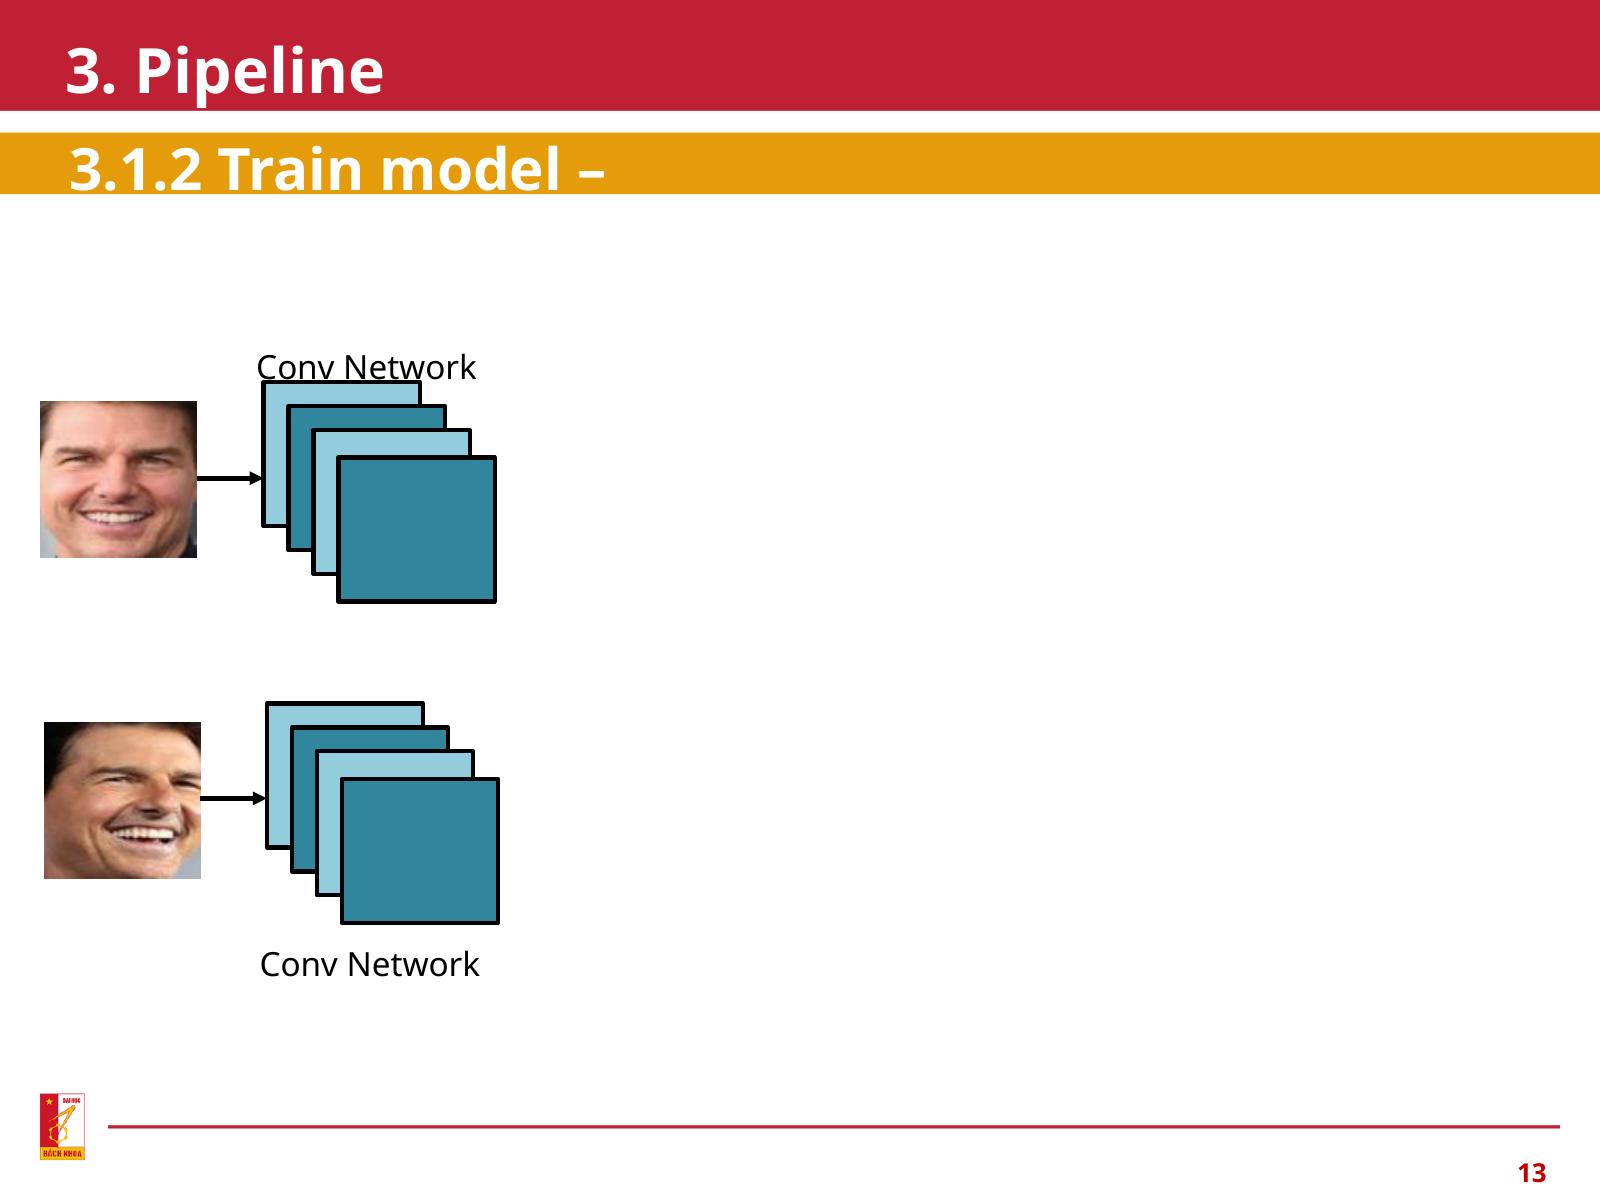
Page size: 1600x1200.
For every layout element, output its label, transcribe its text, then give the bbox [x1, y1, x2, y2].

text_box 3. Pipeline [0, 31, 566, 107]
text_box 13 [1216, 1155, 1547, 1188]
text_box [266, 703, 499, 924]
text_box Conv Network [220, 914, 520, 992]
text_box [263, 381, 495, 602]
picture [43, 722, 201, 880]
text_box 3.1.2 Train model – pipeline 2 [8, 127, 853, 278]
picture [40, 401, 198, 559]
text_box [0, 0, 1600, 1200]
text_box Conv Network [217, 317, 517, 395]
